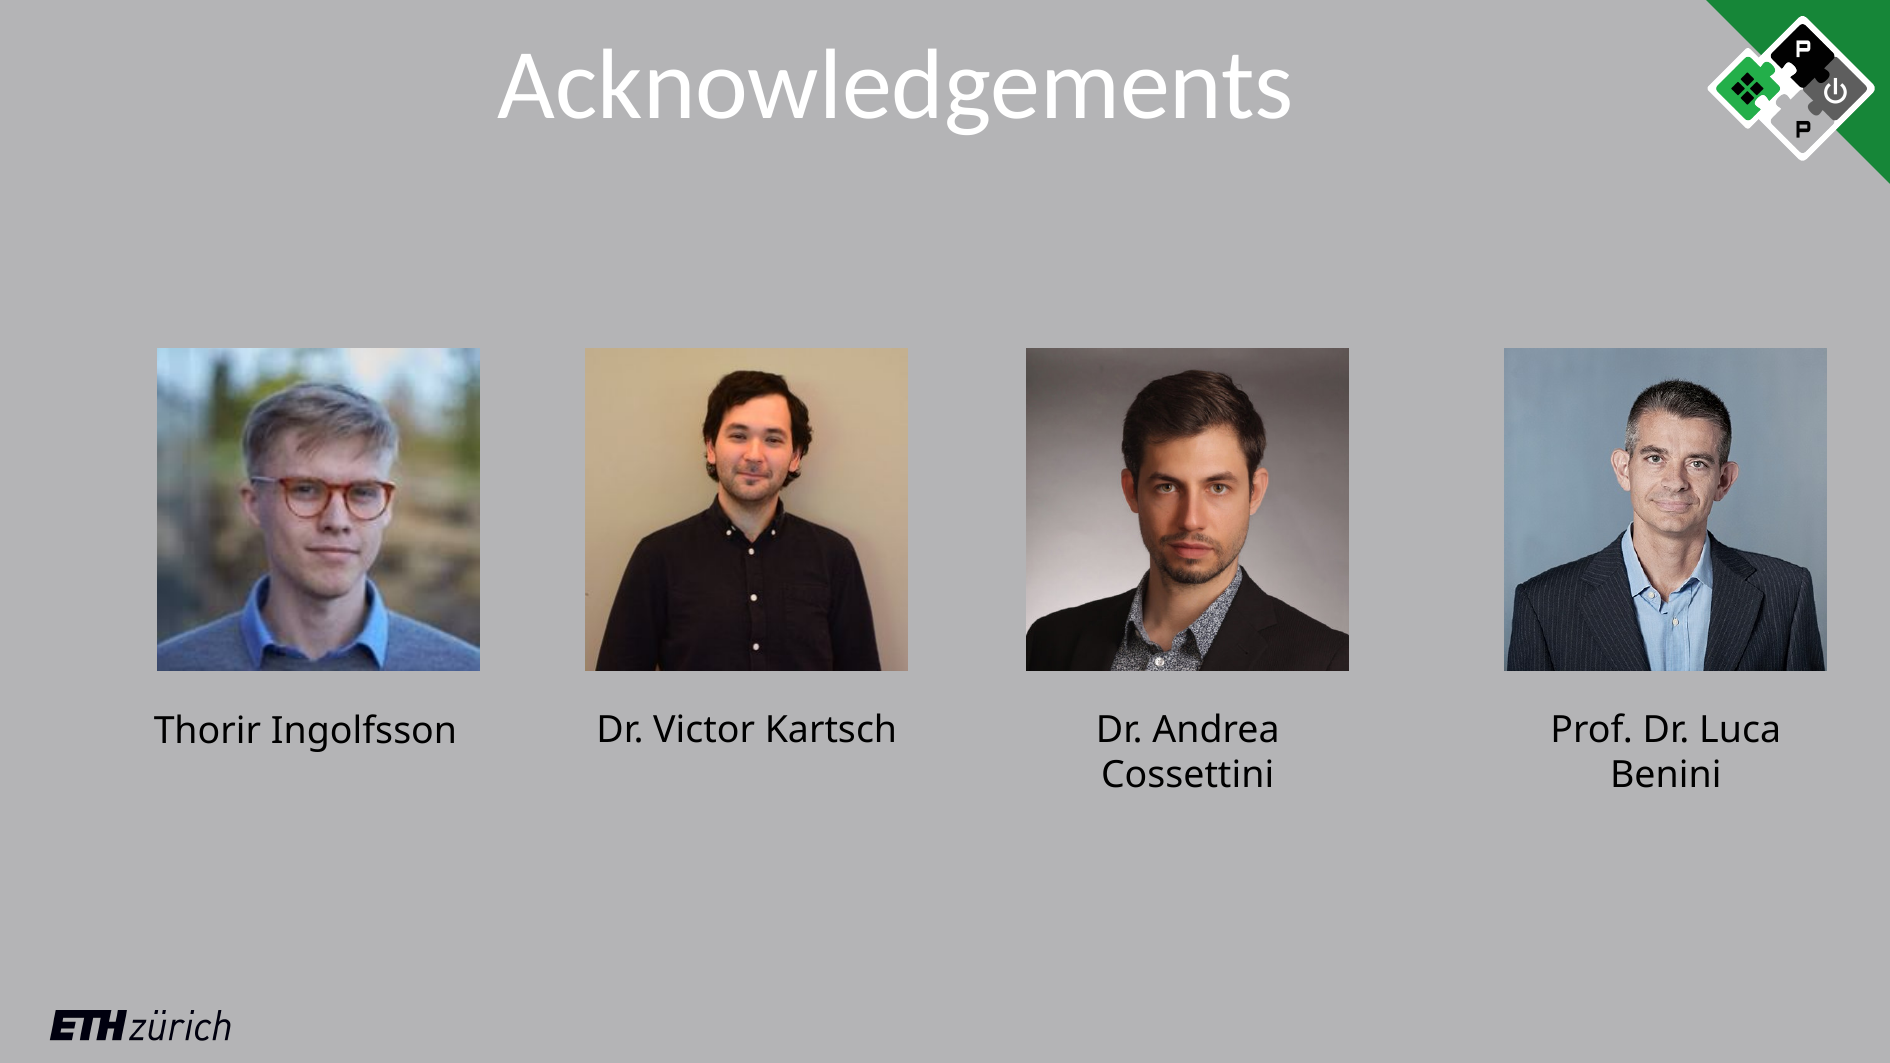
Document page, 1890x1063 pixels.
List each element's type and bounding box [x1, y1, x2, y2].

picture [49, 1010, 231, 1041]
picture [157, 348, 480, 671]
picture [585, 348, 908, 671]
picture [1504, 348, 1827, 671]
picture [1715, 23, 1868, 154]
picture [1026, 348, 1349, 671]
